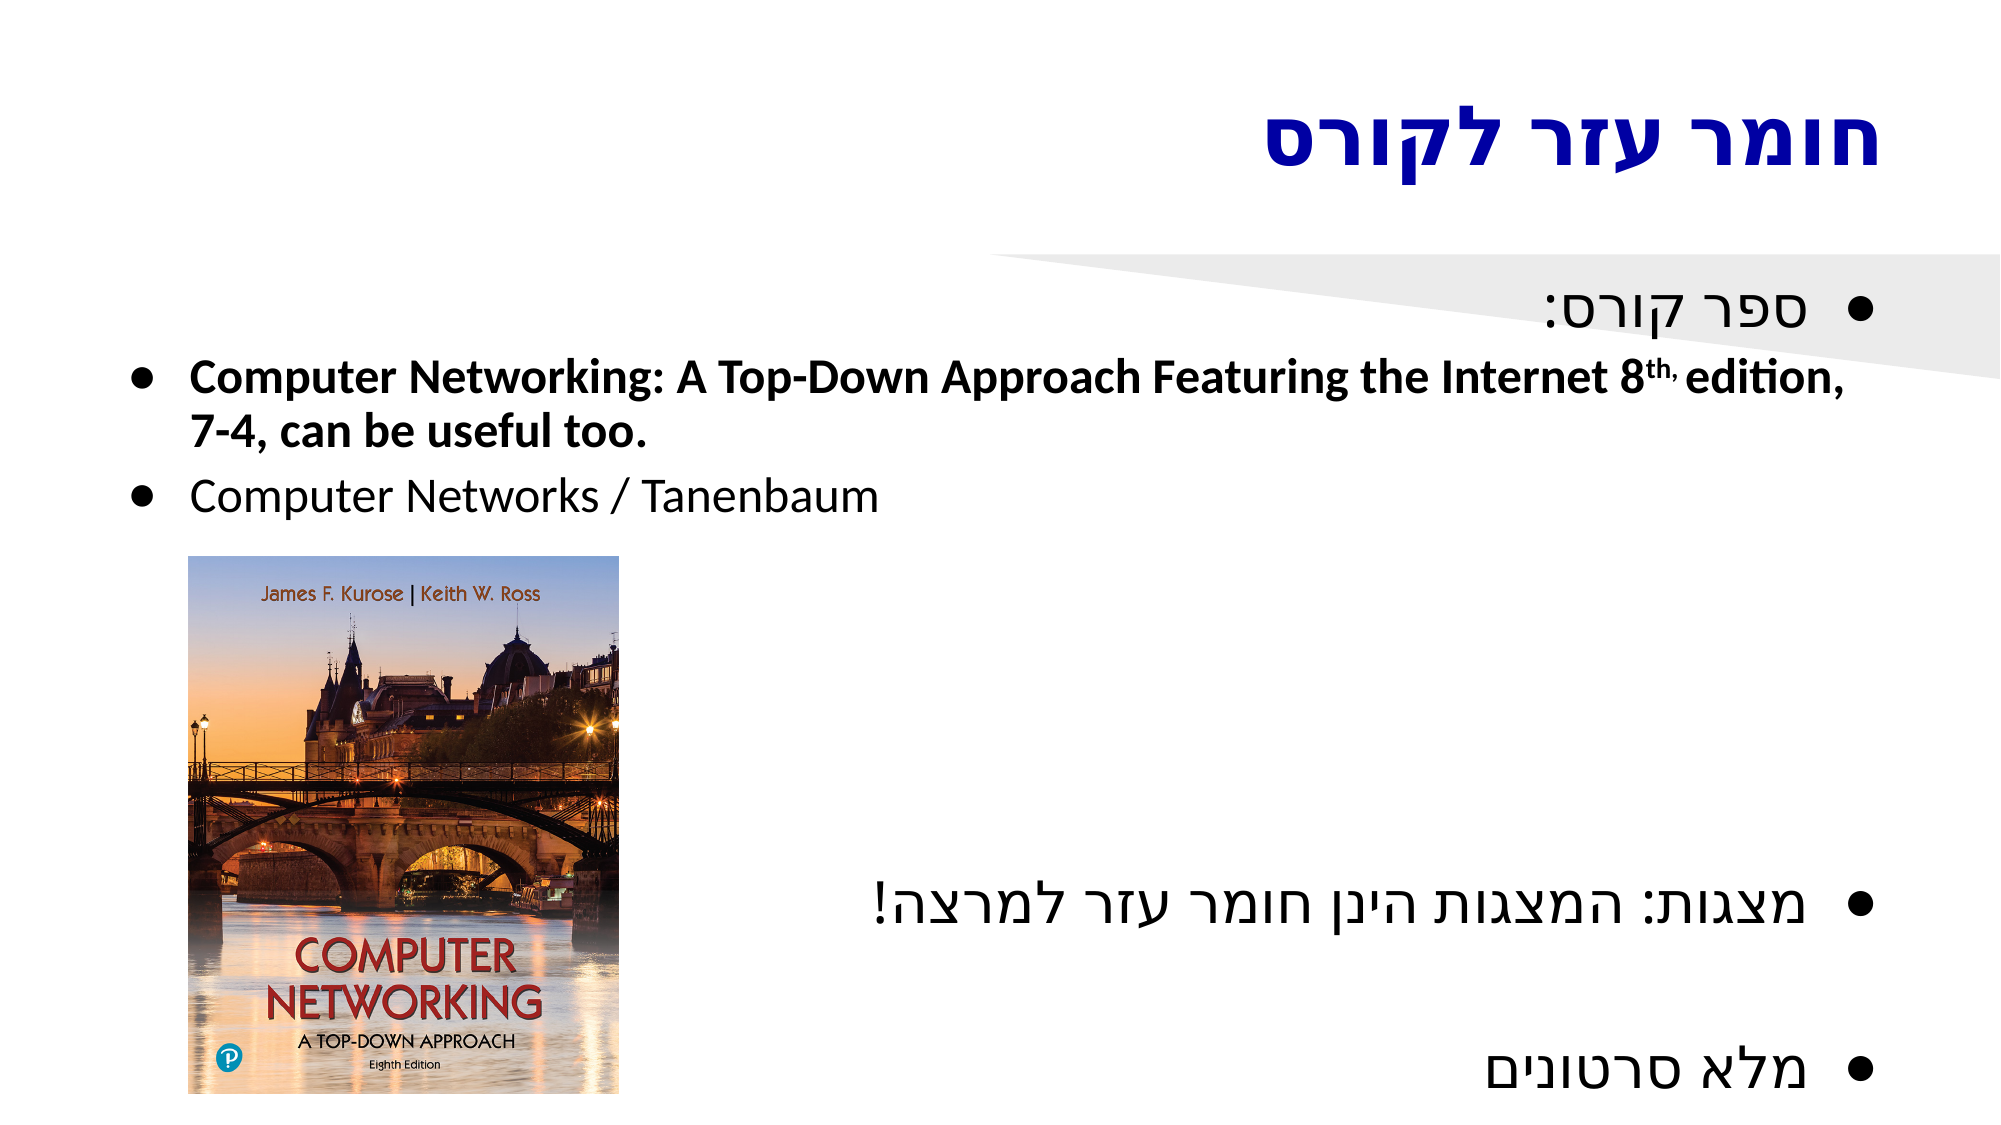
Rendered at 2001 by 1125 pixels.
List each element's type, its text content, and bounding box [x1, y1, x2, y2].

picture [188, 556, 619, 1094]
title חומר עזר לקורס [99, 45, 1900, 233]
list ספר קורס: Computer Networking: A Top-Down Approach Featuring the Internet 8th, edition, 7-4, can be useful too. Computer Networks / Tanenbaum מצגות: המצגות הינן חומר עזר למרצה! מלא סרטונים [99, 262, 1900, 1078]
